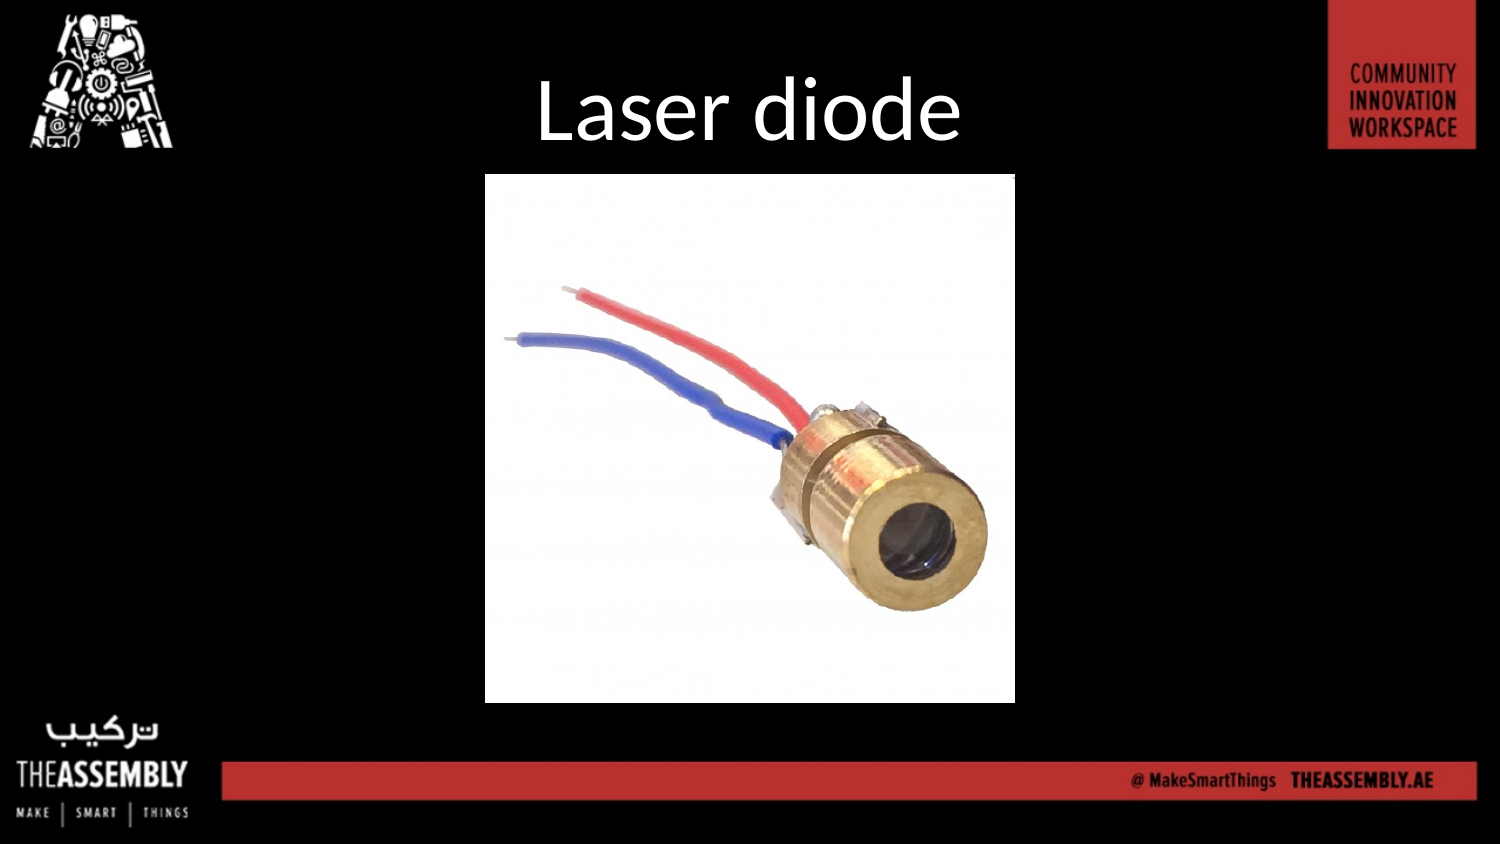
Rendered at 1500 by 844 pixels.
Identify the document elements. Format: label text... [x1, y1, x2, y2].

picture [0, 0, 1500, 844]
title Laser diode [75, 33, 1425, 175]
